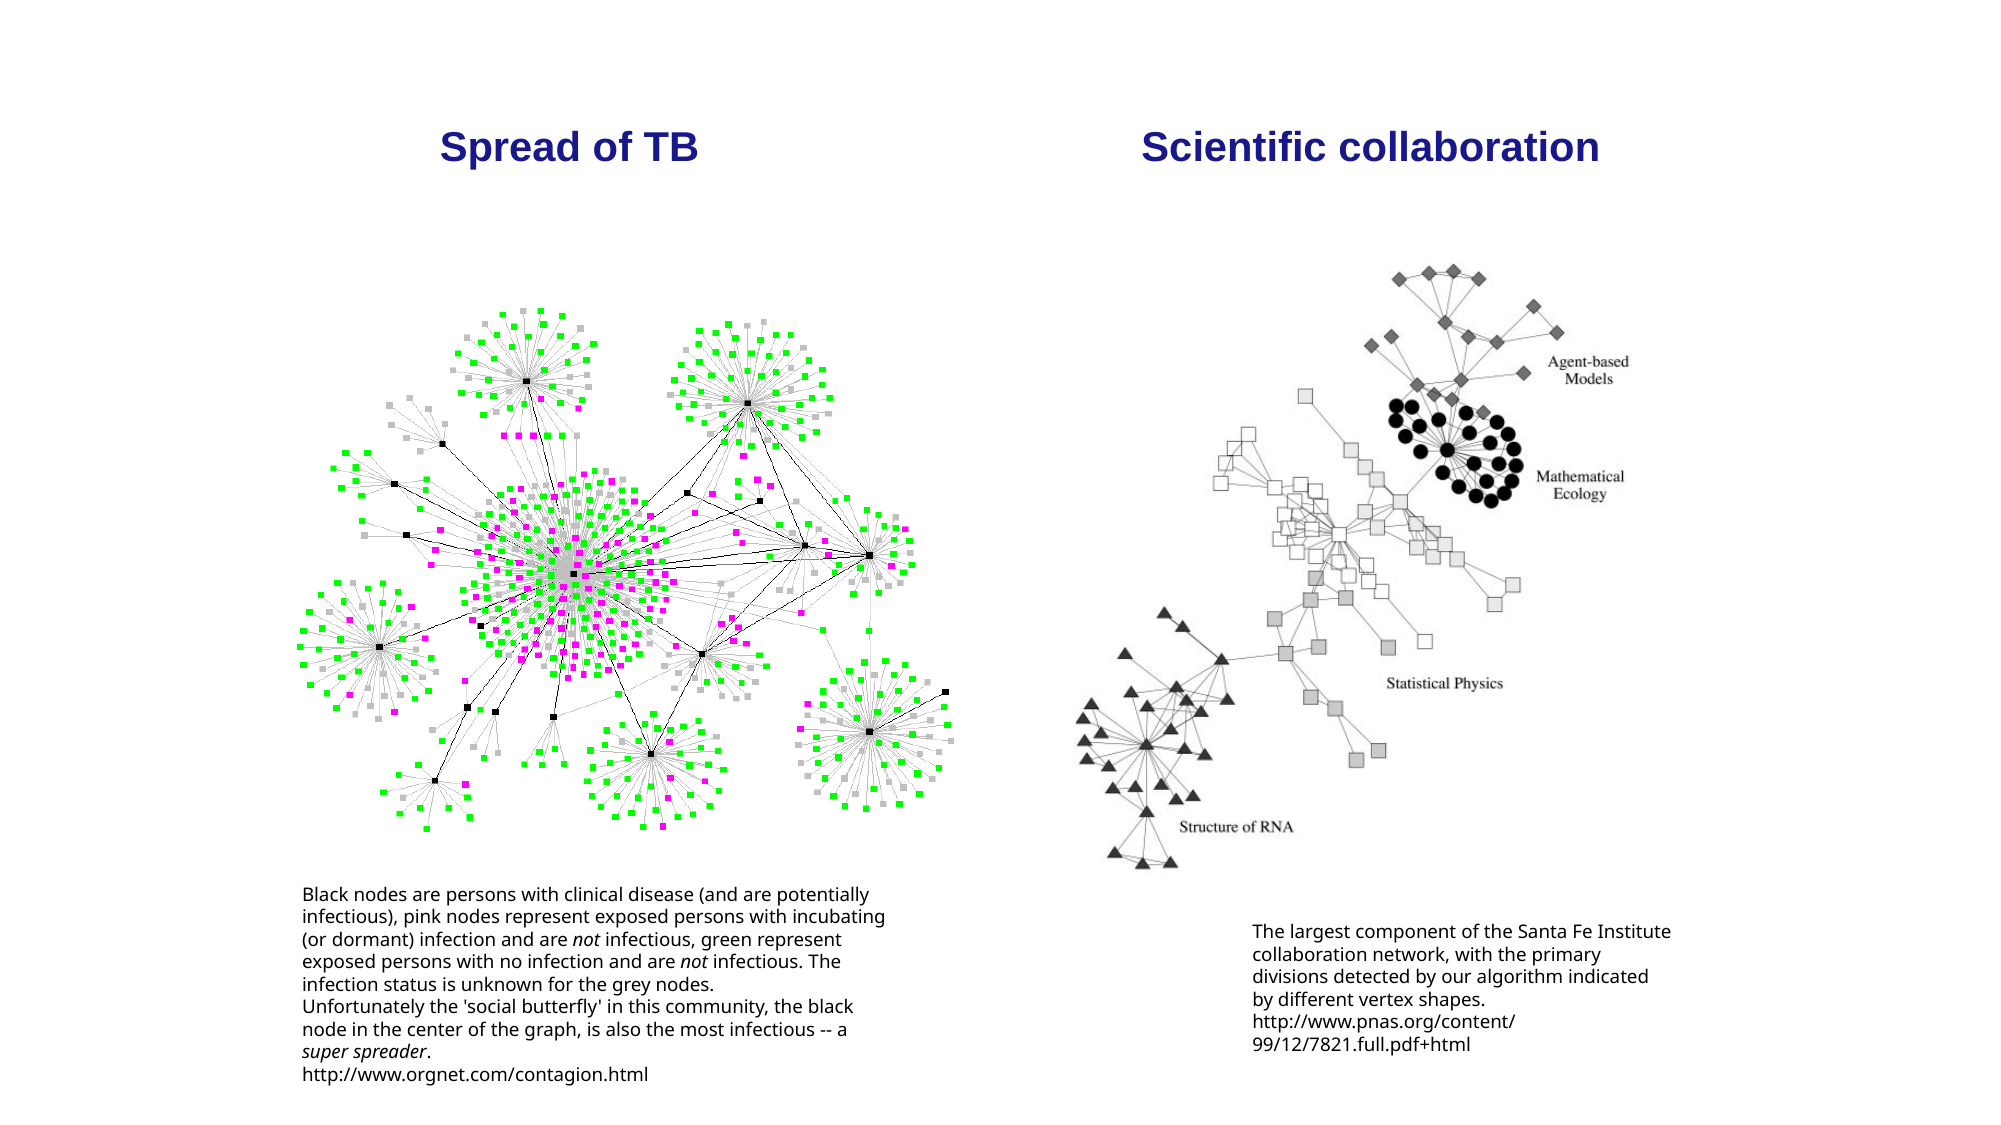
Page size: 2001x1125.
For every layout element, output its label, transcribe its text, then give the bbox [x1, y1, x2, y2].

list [1074, 262, 1634, 874]
picture [287, 274, 963, 866]
text_box Black nodes are persons with clinical disease (and are potentially infectious), pink nodes represent exposed persons with incubating (or dormant) infection and are not infectious, green represent exposed persons with no infection and are not infectious. The infection status is unknown for the grey nodes. Unfortunately the 'social butterfly' in this community, the black node in the center of the graph, is also the most infectious -- a super spreader. http://www.orgnet.com/contagion.html [287, 875, 900, 1093]
text_box Scientific collaboration [1126, 112, 1616, 178]
text_box Spread of TB [425, 112, 715, 178]
text_box The largest component of the Santa Fe Institute collaboration network, with the primary divisions detected by our algorithm indicated by different vertex shapes. http://www.pnas.org/content/99/12/7821.full.pdf+html [1237, 912, 1687, 1063]
